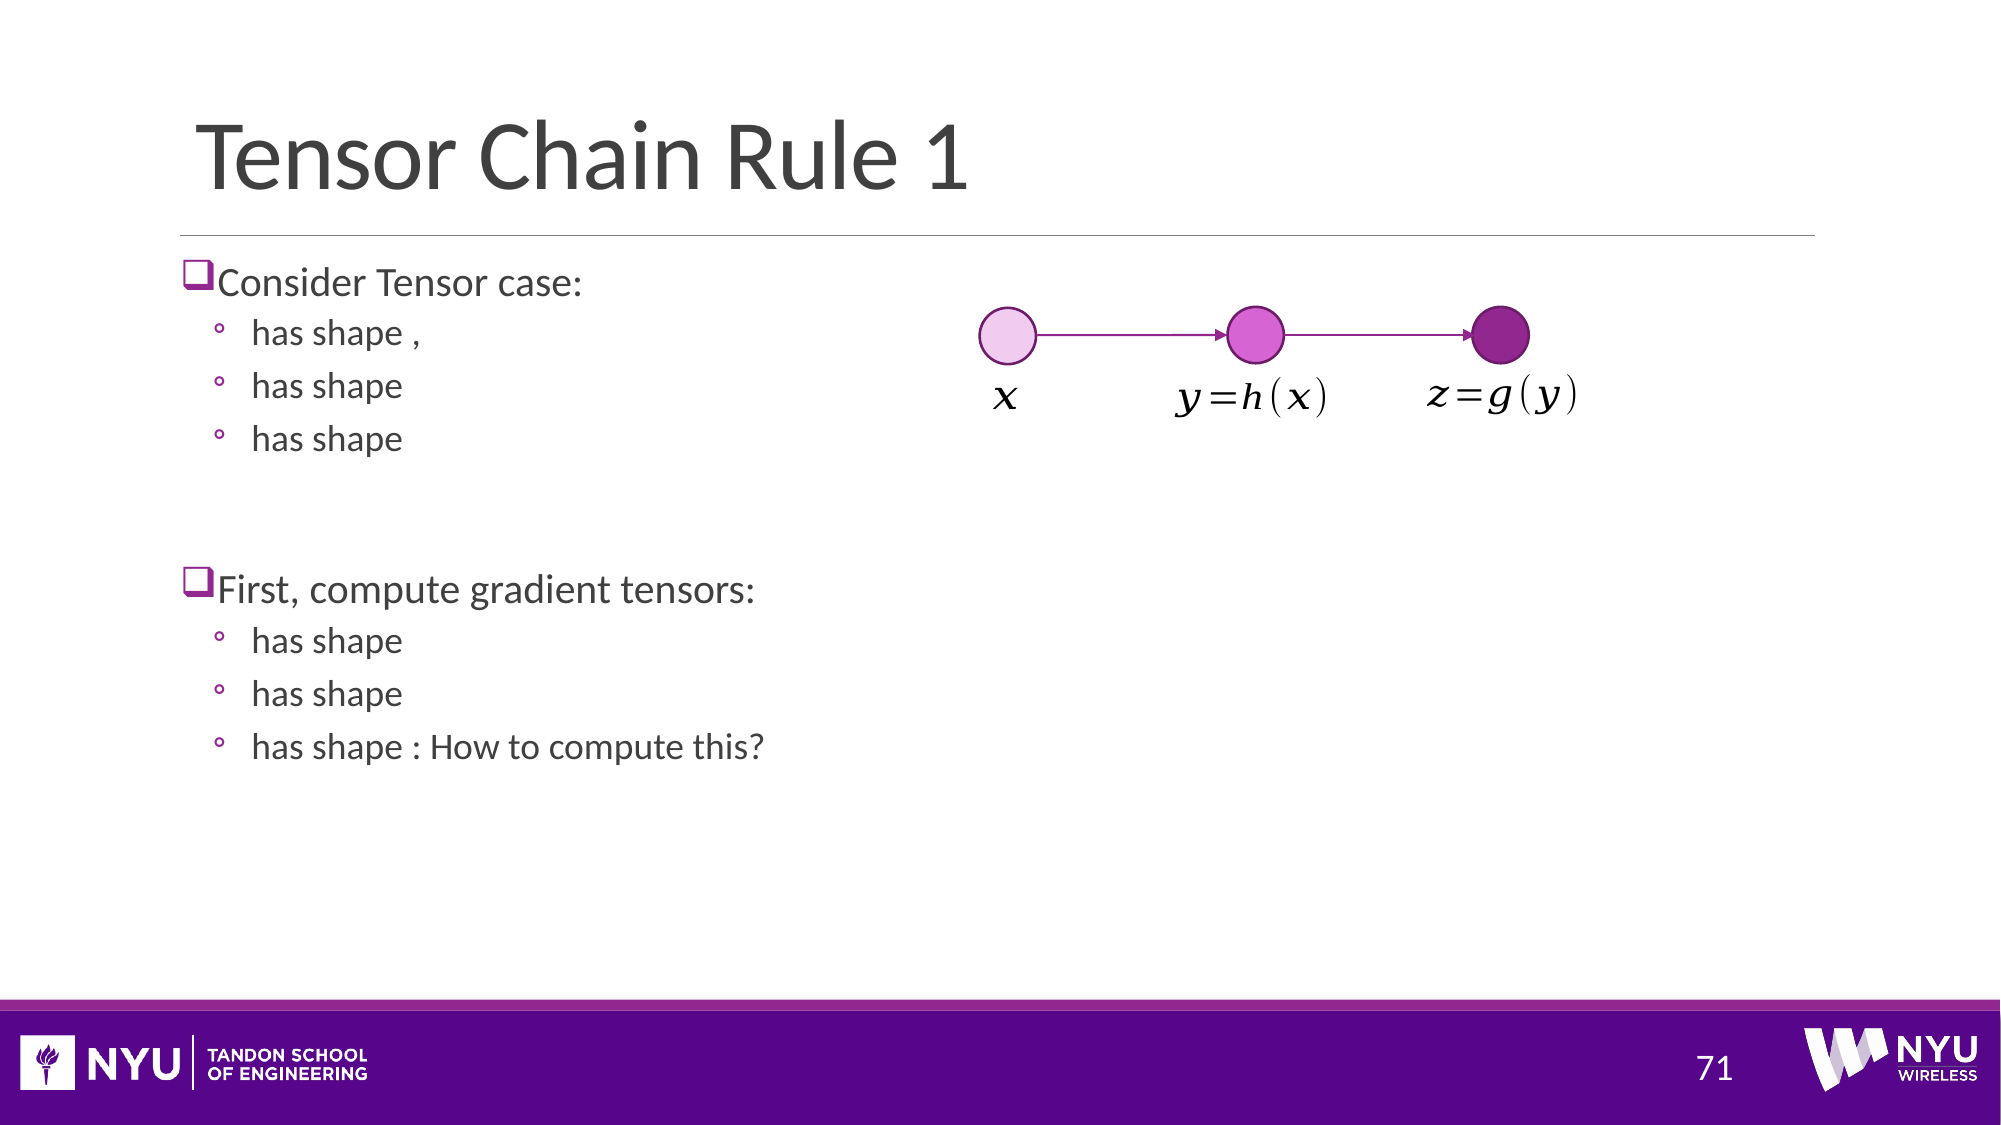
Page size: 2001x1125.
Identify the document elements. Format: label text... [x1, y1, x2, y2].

title Tensor Chain Rule 1 [180, 47, 1830, 218]
text_box [1471, 305, 1531, 365]
slide_number 71 [1533, 1035, 1749, 1096]
text_box [1226, 305, 1286, 365]
text_box [978, 306, 1038, 366]
